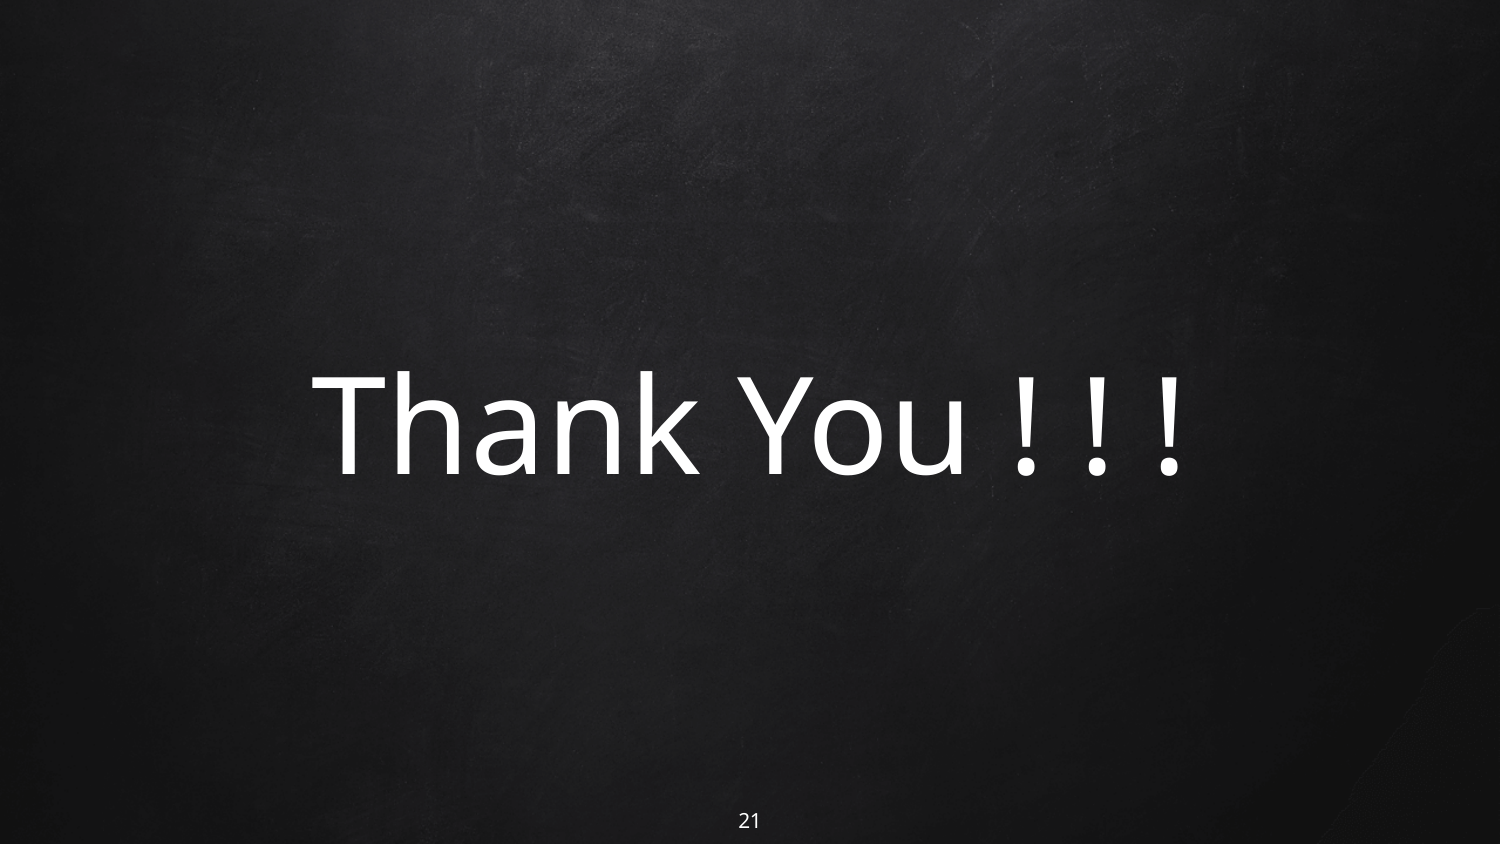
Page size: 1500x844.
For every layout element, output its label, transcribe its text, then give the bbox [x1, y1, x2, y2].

title Thank You ! ! ! [112, 326, 1388, 517]
slide_number 21 [705, 792, 795, 844]
picture [0, 0, 1500, 844]
